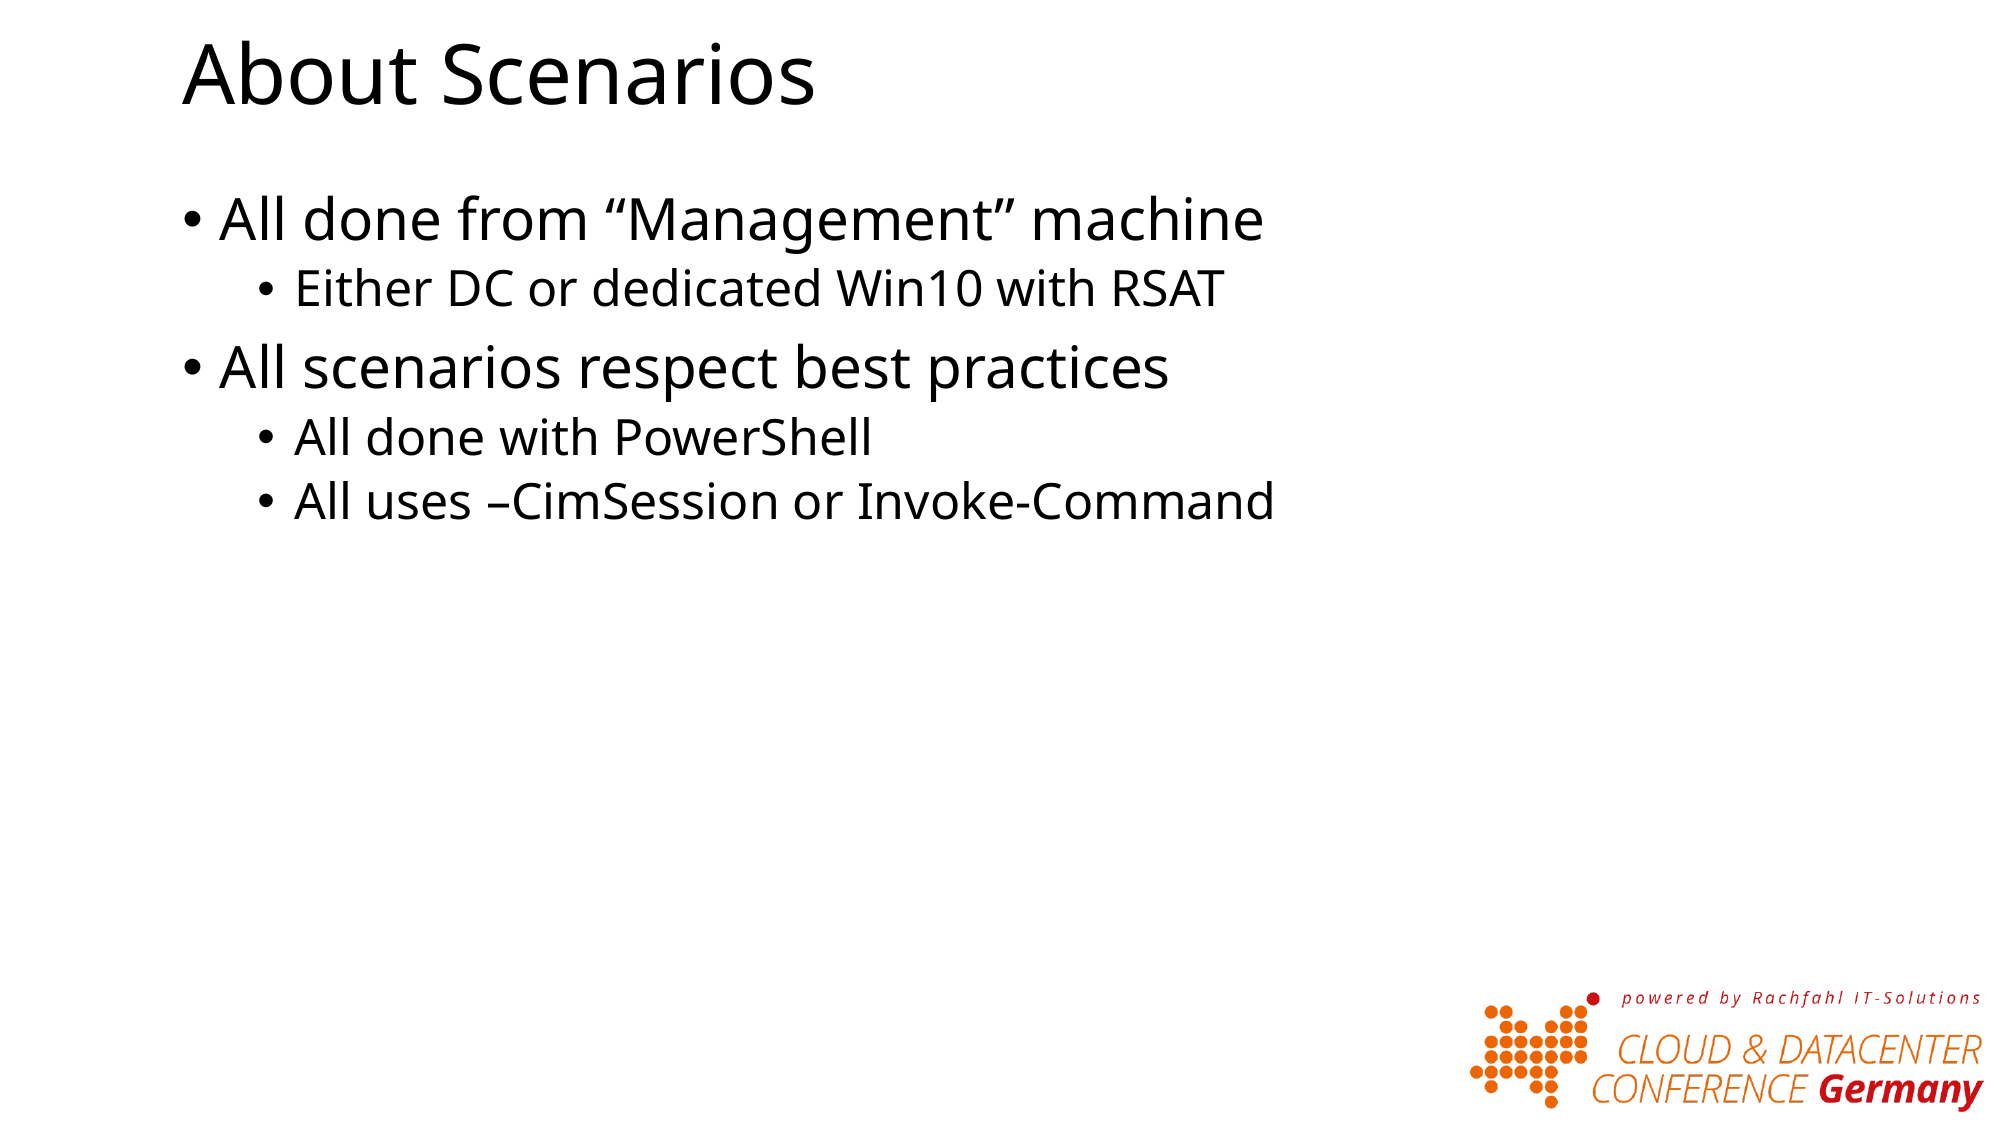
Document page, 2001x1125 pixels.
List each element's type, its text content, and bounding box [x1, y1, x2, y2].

title About Scenarios [167, 0, 1893, 155]
picture [1419, 934, 2001, 1125]
list All done from “Management” machine Either DC or dedicated Win10 with RSAT All scenarios respect best practices All done with PowerShell All uses –CimSession or Invoke-Command [167, 182, 1893, 973]
